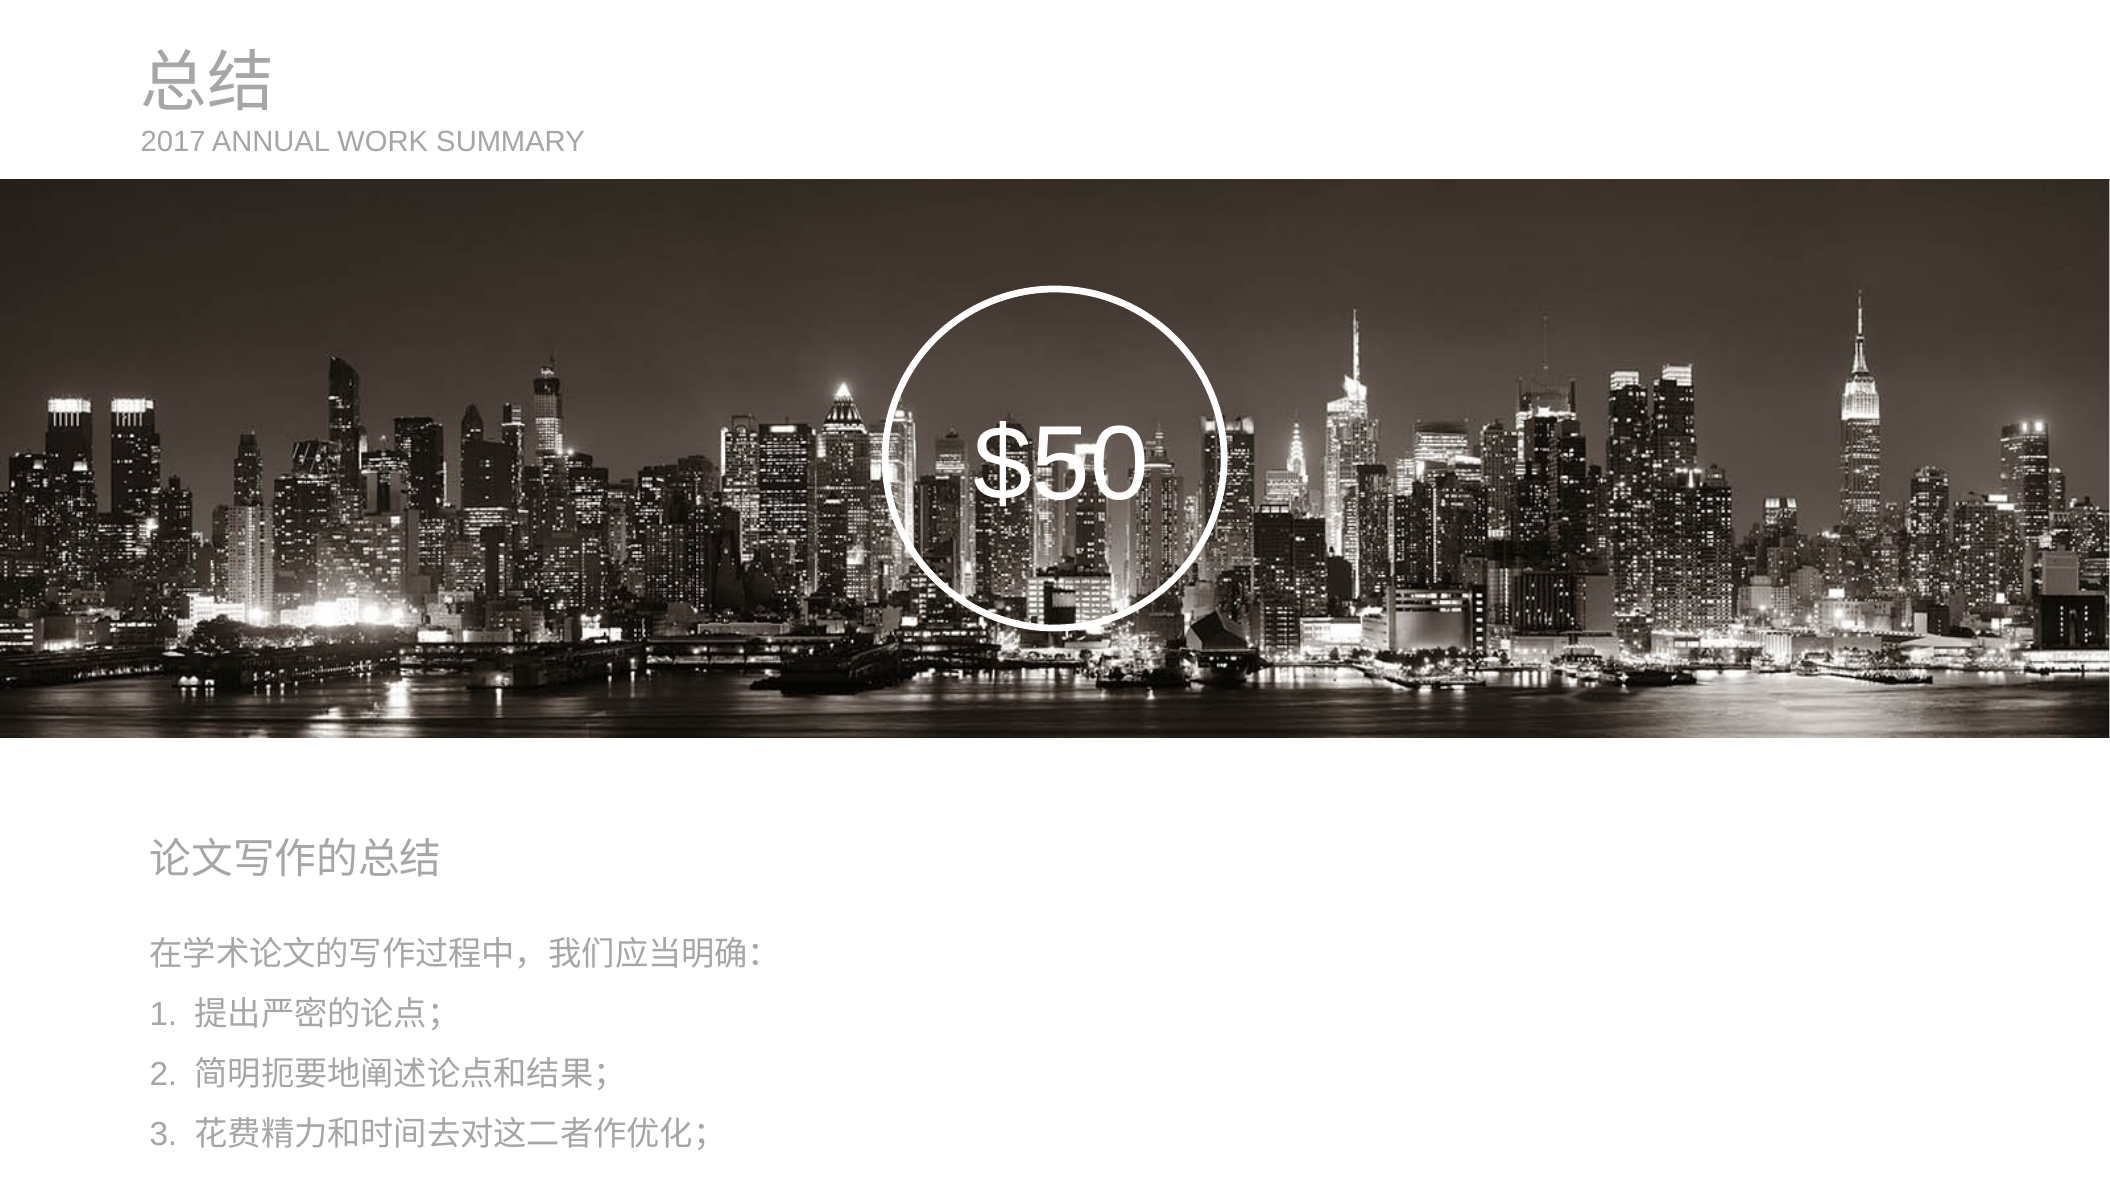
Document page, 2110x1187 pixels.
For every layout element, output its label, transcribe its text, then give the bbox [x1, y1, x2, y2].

text_box 2017 ANNUAL WORK SUMMARY [140, 122, 602, 158]
text_box 论文写作的总结 [149, 831, 752, 882]
text_box 总结 [140, 38, 789, 119]
text_box [0, 179, 2110, 738]
text_box 在学术论文的写作过程中，我们应当明确： 1. 提出严密的论点； 2. 简明扼要地阐述论点和结果； 3. 花费精力和时间去对这二者作优化； [149, 912, 1953, 1152]
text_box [885, 288, 1225, 629]
